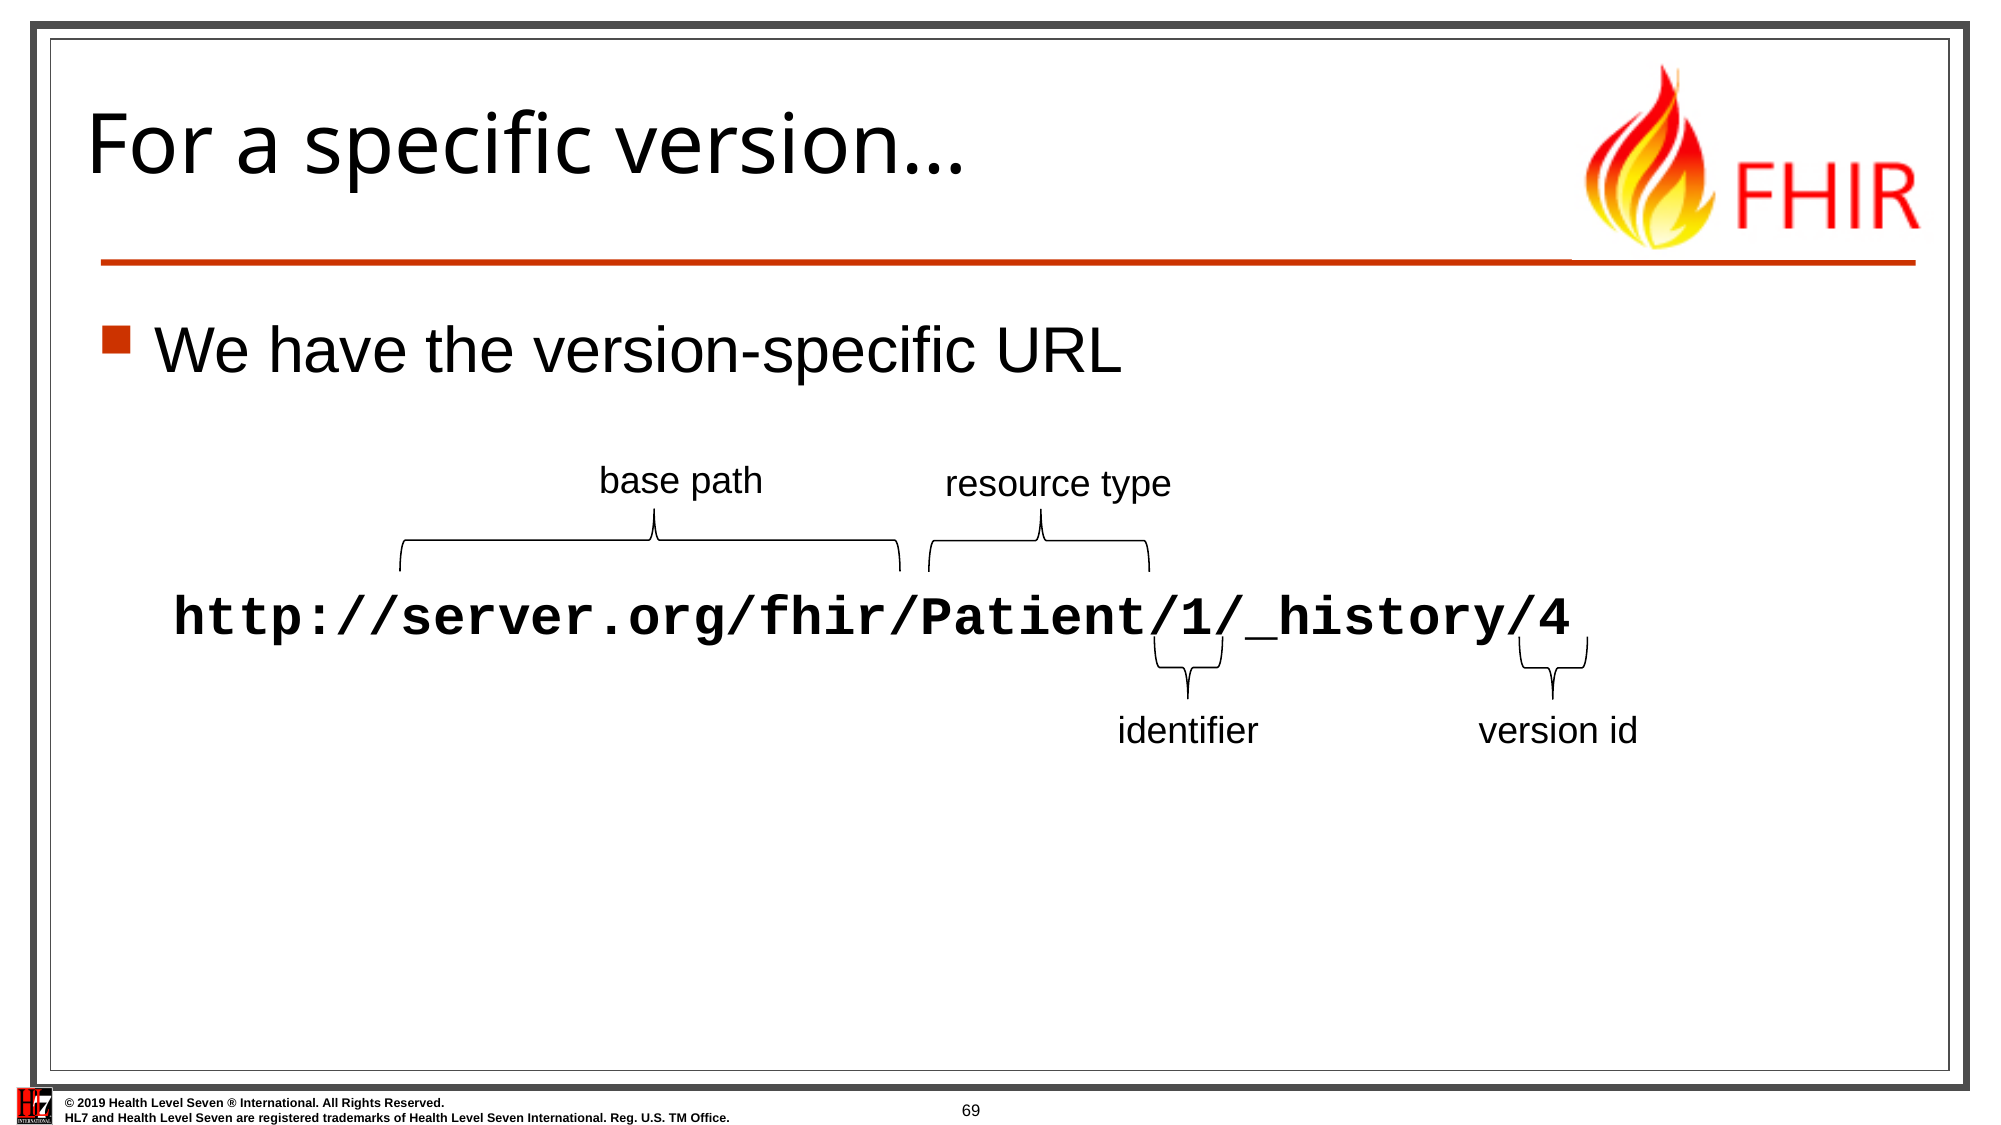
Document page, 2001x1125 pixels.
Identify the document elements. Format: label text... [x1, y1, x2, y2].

picture [1571, 53, 1934, 260]
text_box base path [584, 448, 779, 509]
picture [16, 1087, 53, 1125]
text_box [928, 512, 1150, 572]
title For a specific version… [70, 54, 1504, 244]
text_box [1154, 636, 1223, 699]
text_box resource type [930, 451, 1187, 512]
text_box identifier [1102, 698, 1274, 759]
text_box version id [1463, 698, 1654, 759]
list We have the version-specific URL http://server.org/fhir/Patient/1/_history/4 [83, 299, 1917, 1035]
text_box [1519, 636, 1588, 698]
text_box [399, 509, 901, 572]
